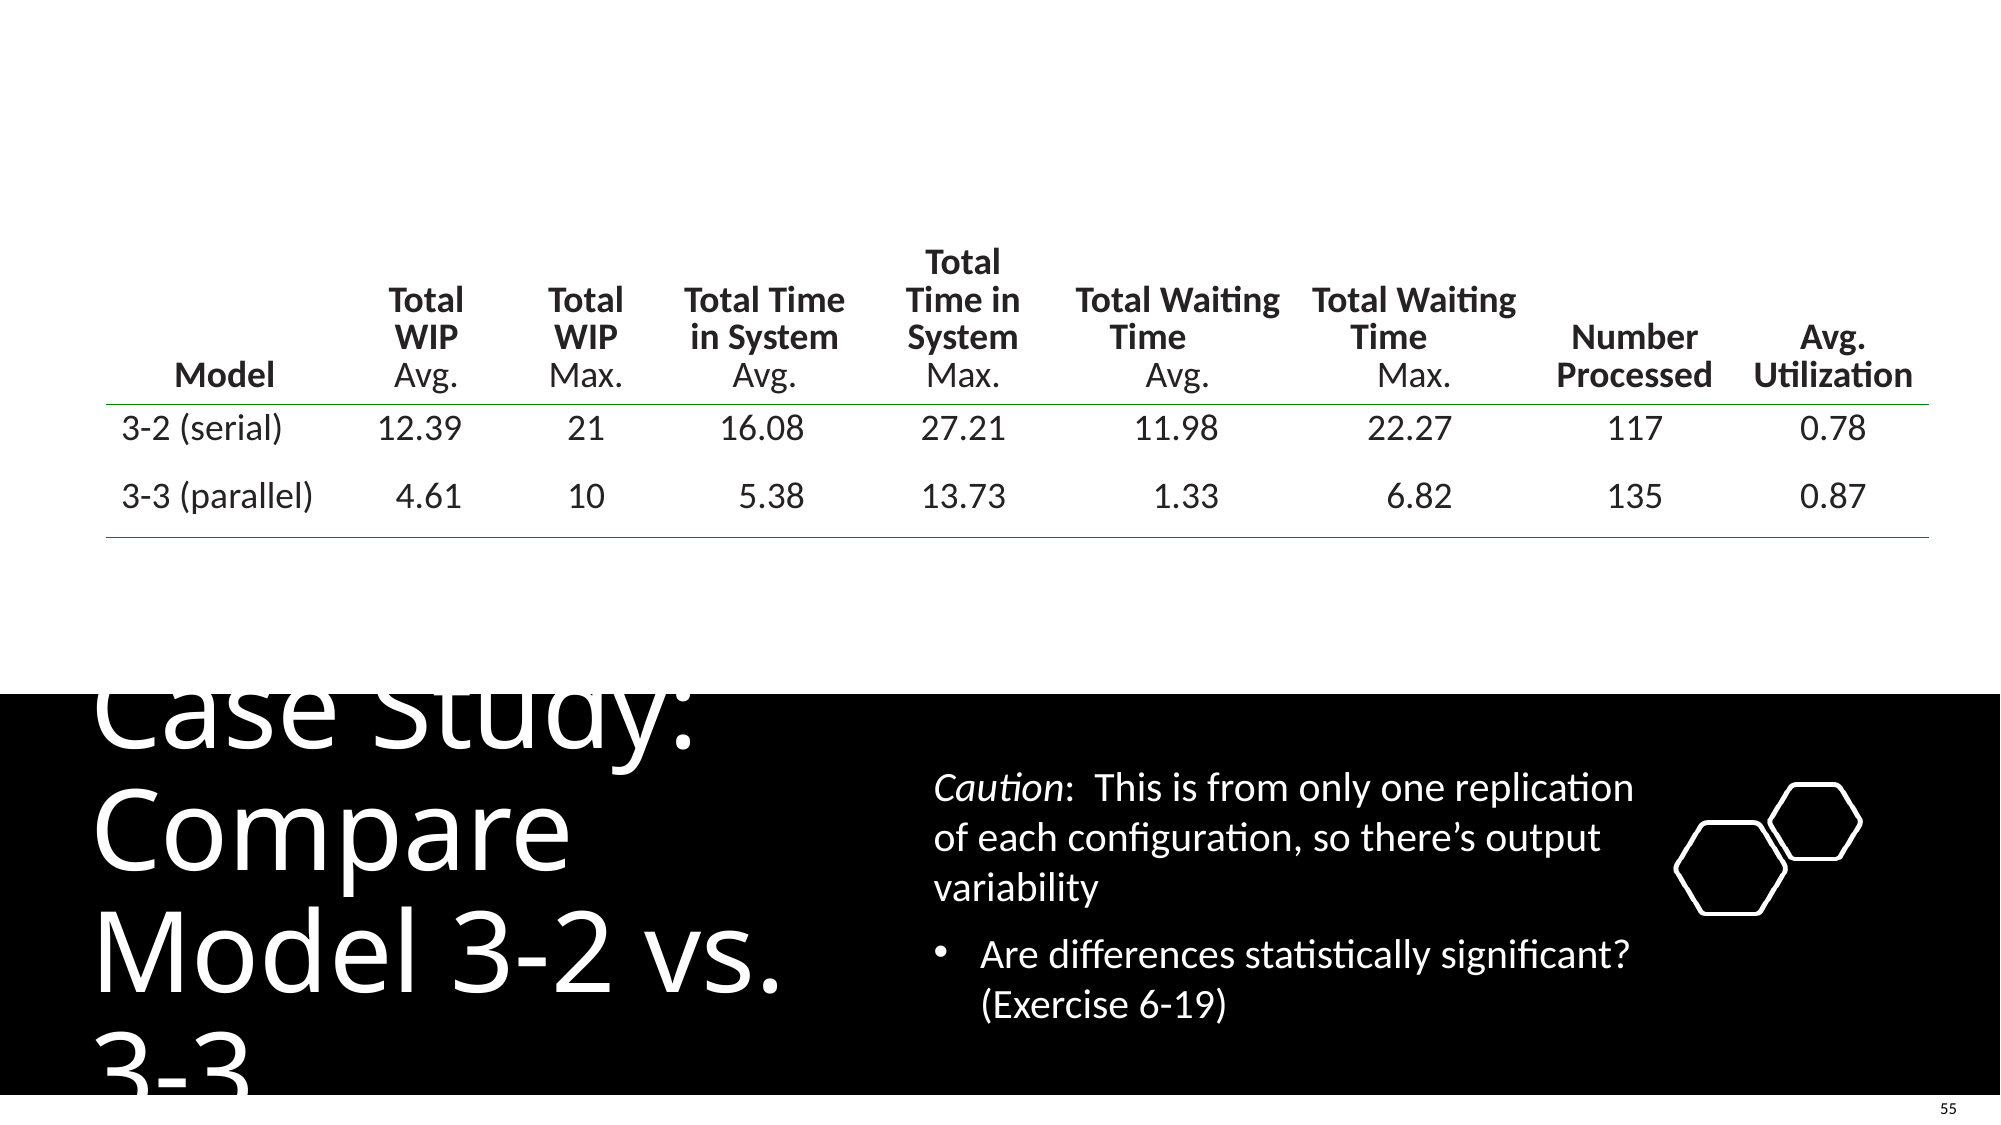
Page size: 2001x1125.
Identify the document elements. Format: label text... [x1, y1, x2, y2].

table_header Total WIP Max. [510, 224, 662, 404]
table_cell 0.87 [1738, 472, 1929, 537]
table_cell 1.33 [1059, 472, 1297, 537]
table_header Total Waiting Time Max. [1297, 224, 1532, 404]
picture [0, 694, 2000, 1095]
table_cell 11.98 [1059, 405, 1297, 472]
table_cell 3-2 (serial) [106, 405, 343, 472]
table_cell 4.61 [343, 472, 510, 537]
table_cell 12.39 [343, 405, 510, 472]
table_header Total Waiting Time Avg. [1059, 224, 1297, 404]
table_cell 5.38 [662, 472, 868, 537]
table_cell 6.82 [1297, 472, 1532, 537]
table_header Avg. Utilization [1738, 224, 1929, 404]
table_header Model [106, 224, 343, 404]
table_cell 3-3 (parallel) [106, 472, 343, 537]
table_cell 135 [1532, 472, 1738, 537]
slide_number 55 [1886, 1095, 1965, 1122]
table_header Total WIP Avg. [343, 224, 510, 404]
table_cell 0.78 [1738, 405, 1929, 472]
table_cell 16.08 [662, 405, 868, 472]
table_header Total Time in System Avg. [662, 224, 868, 404]
table_cell 21 [510, 405, 662, 472]
table_header Number Processed [1532, 224, 1738, 404]
table_cell 22.27 [1297, 405, 1532, 472]
table_cell 13.73 [868, 472, 1059, 537]
table_cell 10 [510, 472, 662, 537]
table_header Total Time in System Max. [868, 224, 1059, 404]
table_cell 27.21 [868, 405, 1059, 472]
table_cell 117 [1532, 405, 1738, 472]
